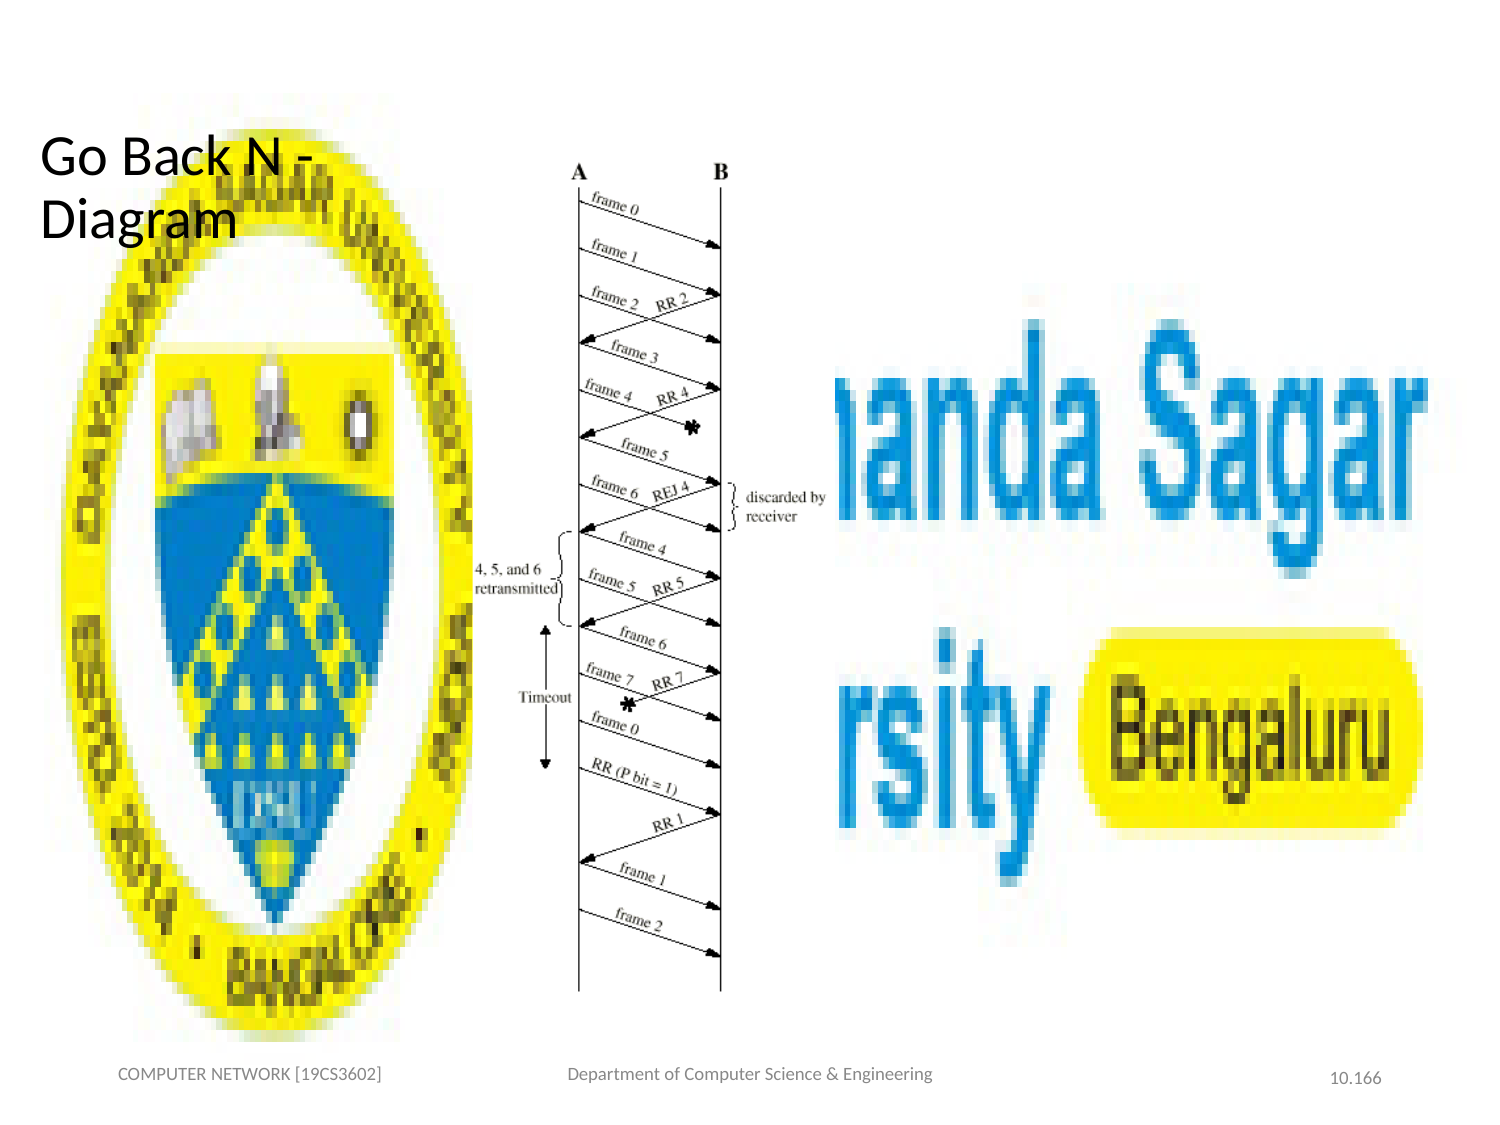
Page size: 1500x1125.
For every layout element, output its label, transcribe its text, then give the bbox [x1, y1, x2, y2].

picture [0, 0, 1500, 1125]
slide_number 10.‹#› [1059, 1042, 1397, 1103]
footer Department of Computer Science & Engineering [496, 1042, 1004, 1103]
slide_number COMPUTER NETWORK [19CS3602] [103, 1042, 441, 1103]
title Go Back N - Diagram [25, 117, 1451, 260]
